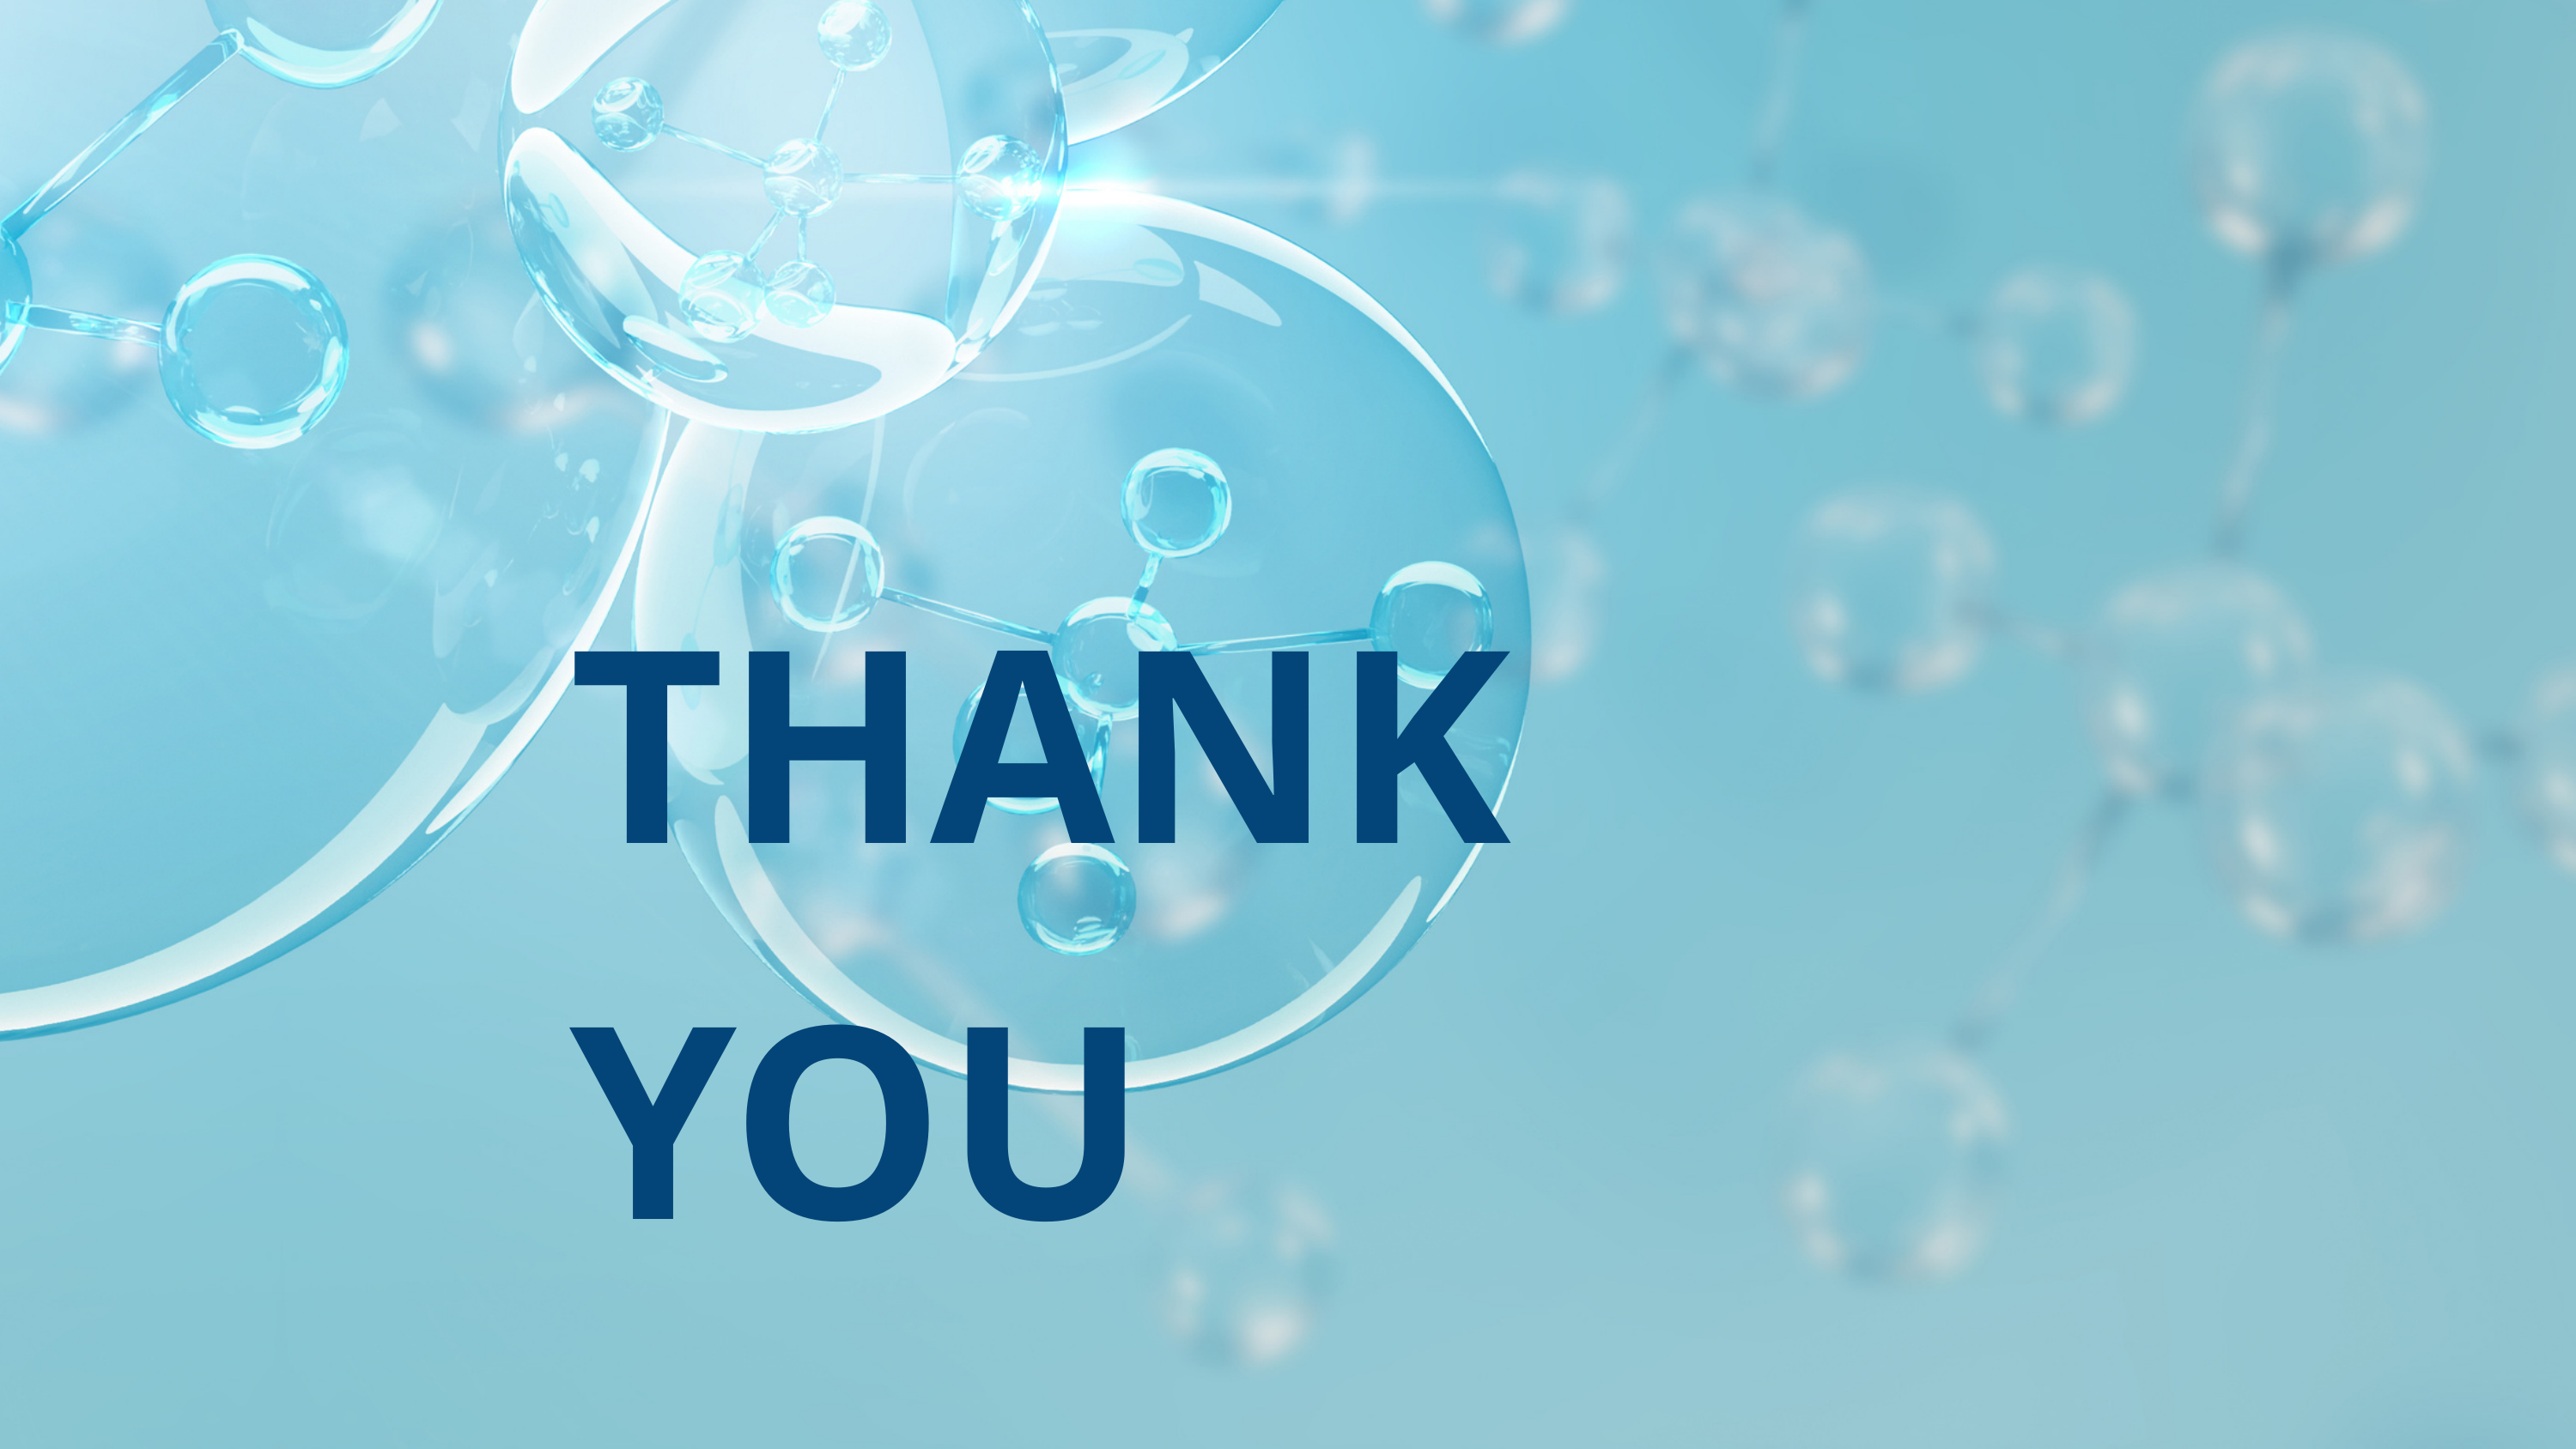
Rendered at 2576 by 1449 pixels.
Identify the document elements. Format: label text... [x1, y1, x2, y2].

text_box THANK YOU [569, 521, 2070, 1273]
text_box [0, 0, 2576, 1449]
